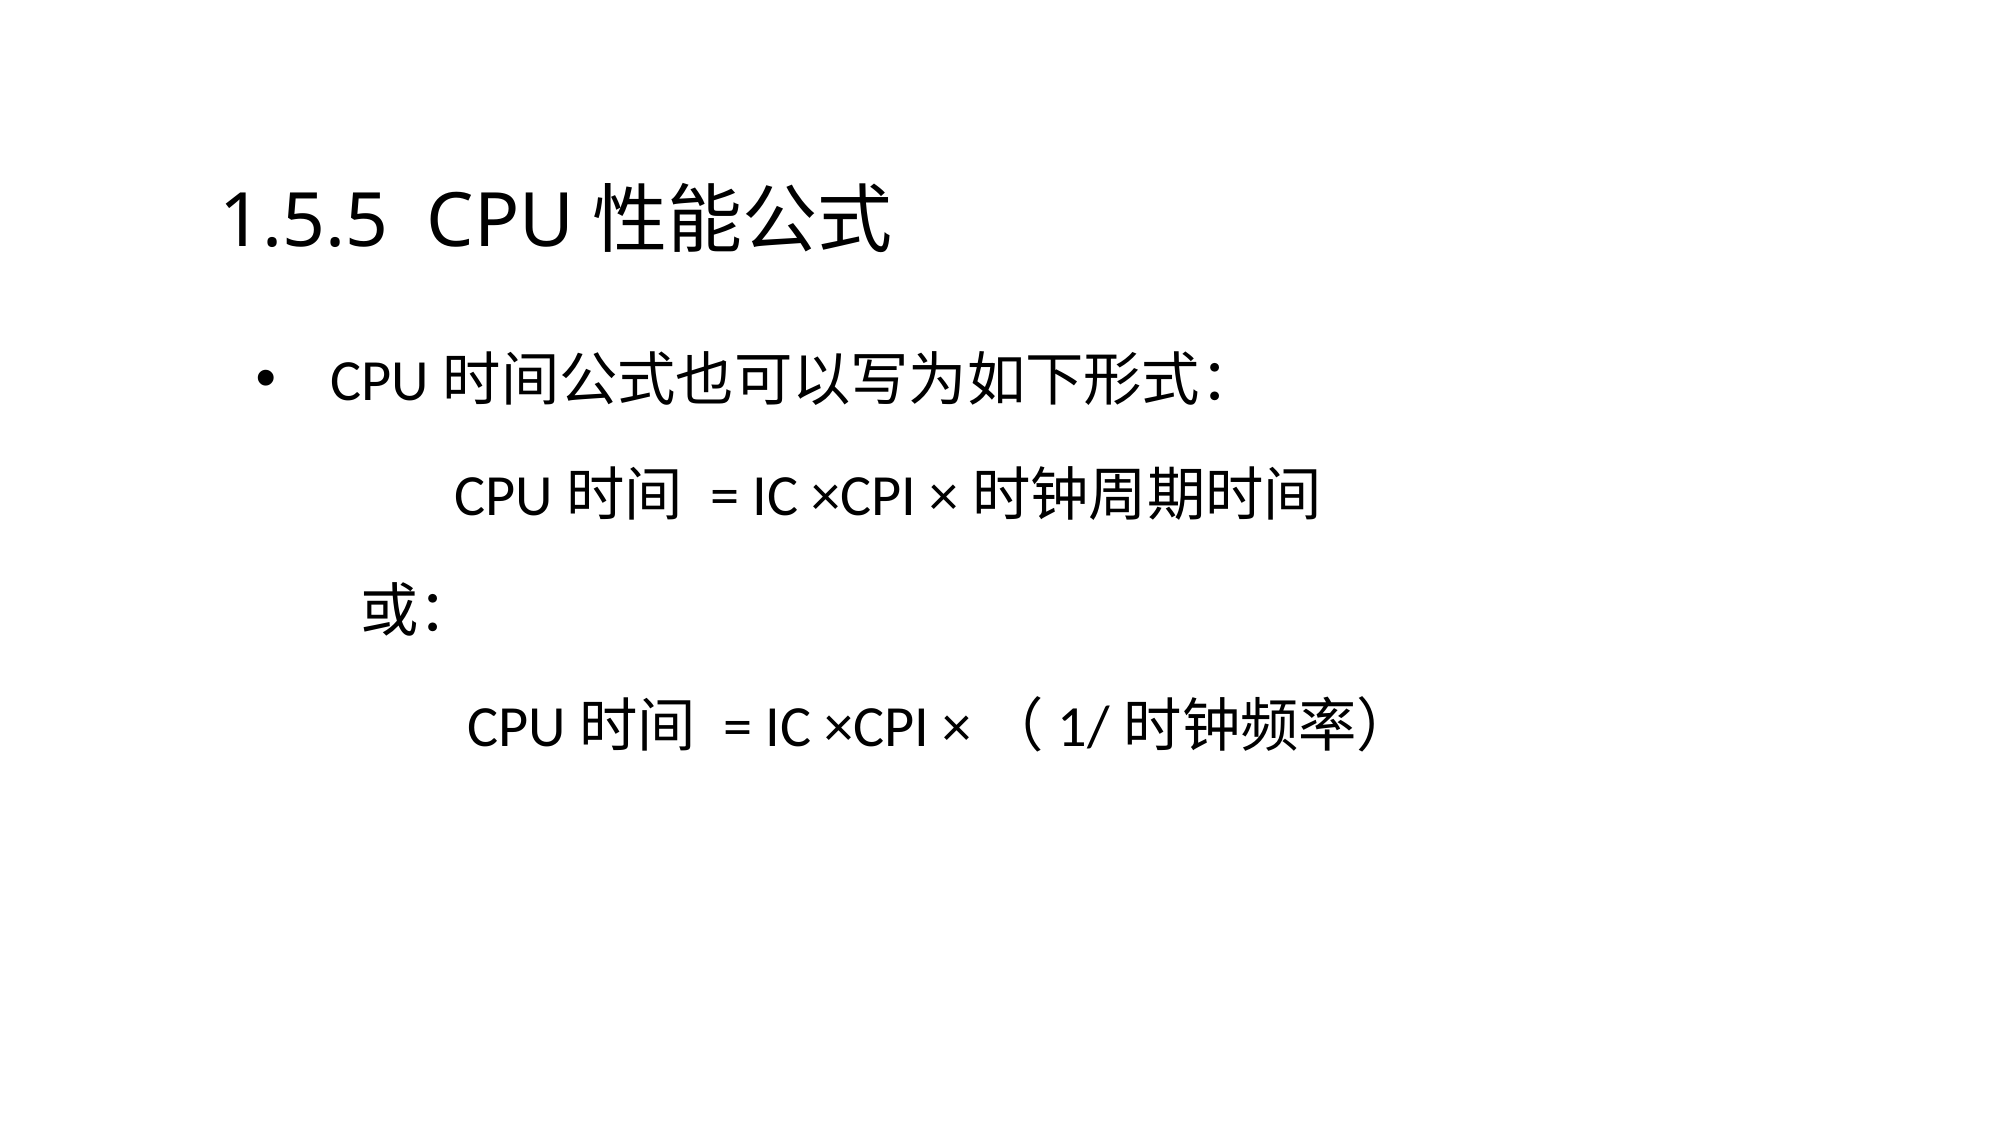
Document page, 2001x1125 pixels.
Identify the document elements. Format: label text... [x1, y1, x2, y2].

text_box 1.5.5 CPU性能公式 [204, 119, 908, 270]
list CPU时间公式也可以写为如下形式： CPU时间 = IC ×CPI ×时钟周期时间 或： CPU时间 = IC ×CPI ×（1/时钟频率） [137, 299, 1863, 870]
